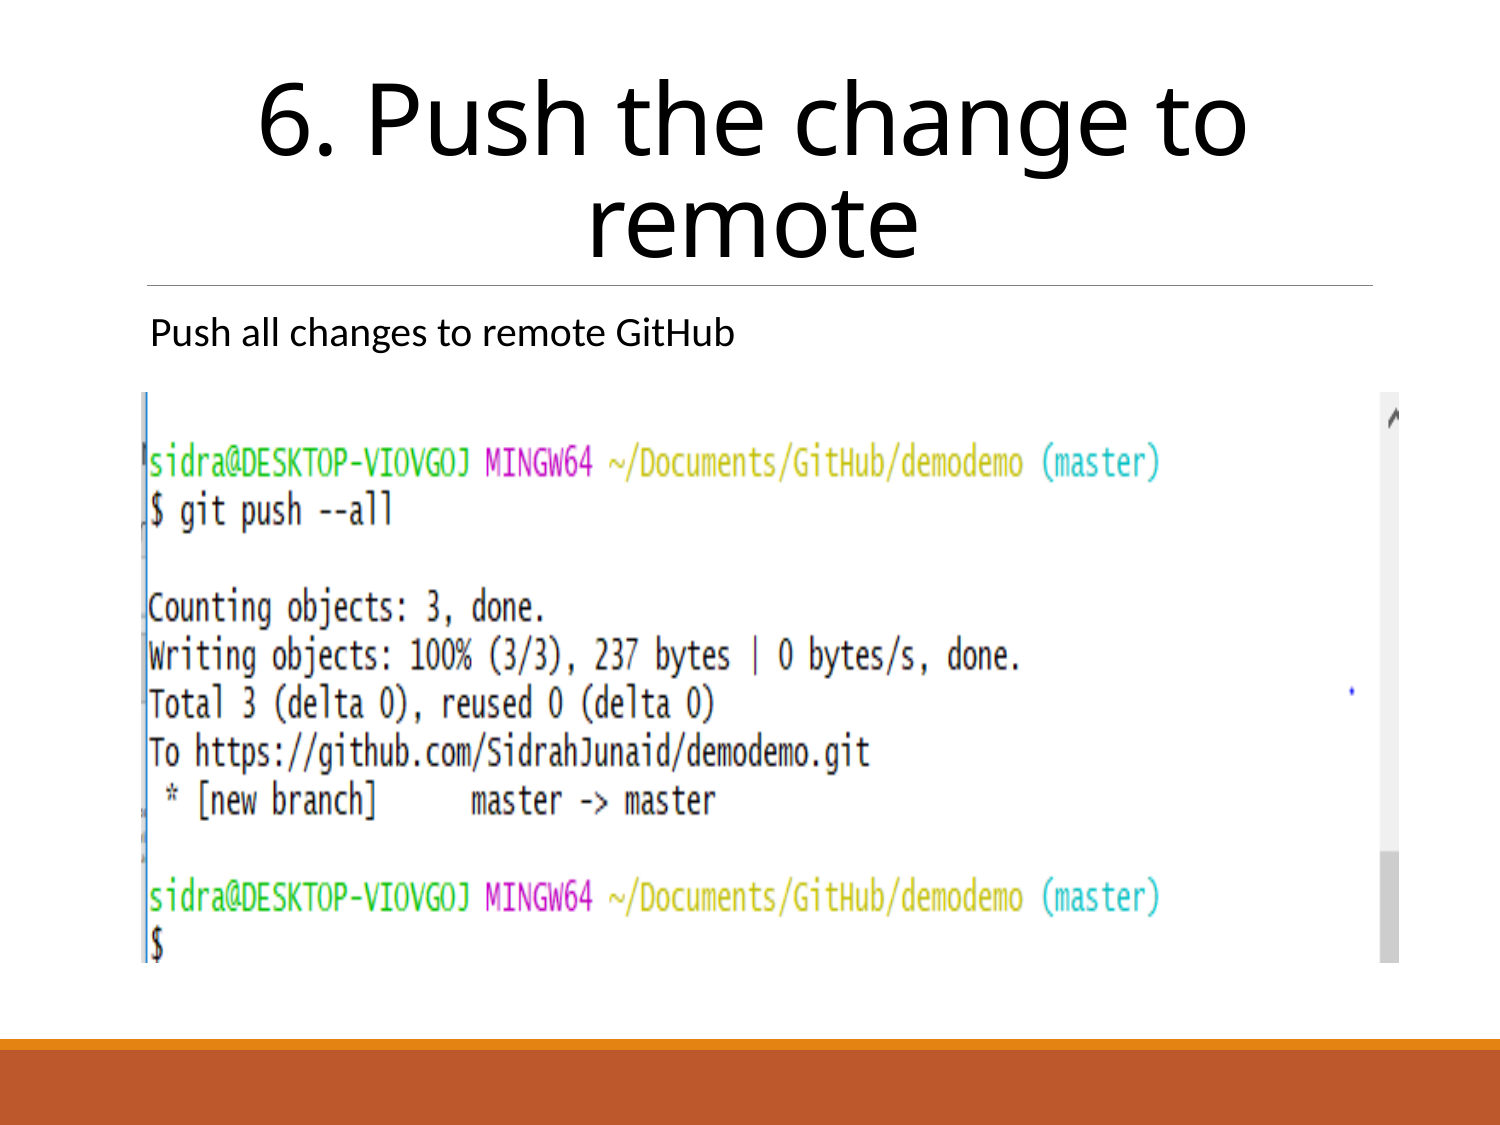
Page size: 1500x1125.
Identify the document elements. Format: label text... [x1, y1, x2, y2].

picture [141, 391, 1400, 963]
title 6. Push the change to remote [135, 47, 1373, 285]
list Push all changes to remote GitHub [135, 302, 1373, 963]
